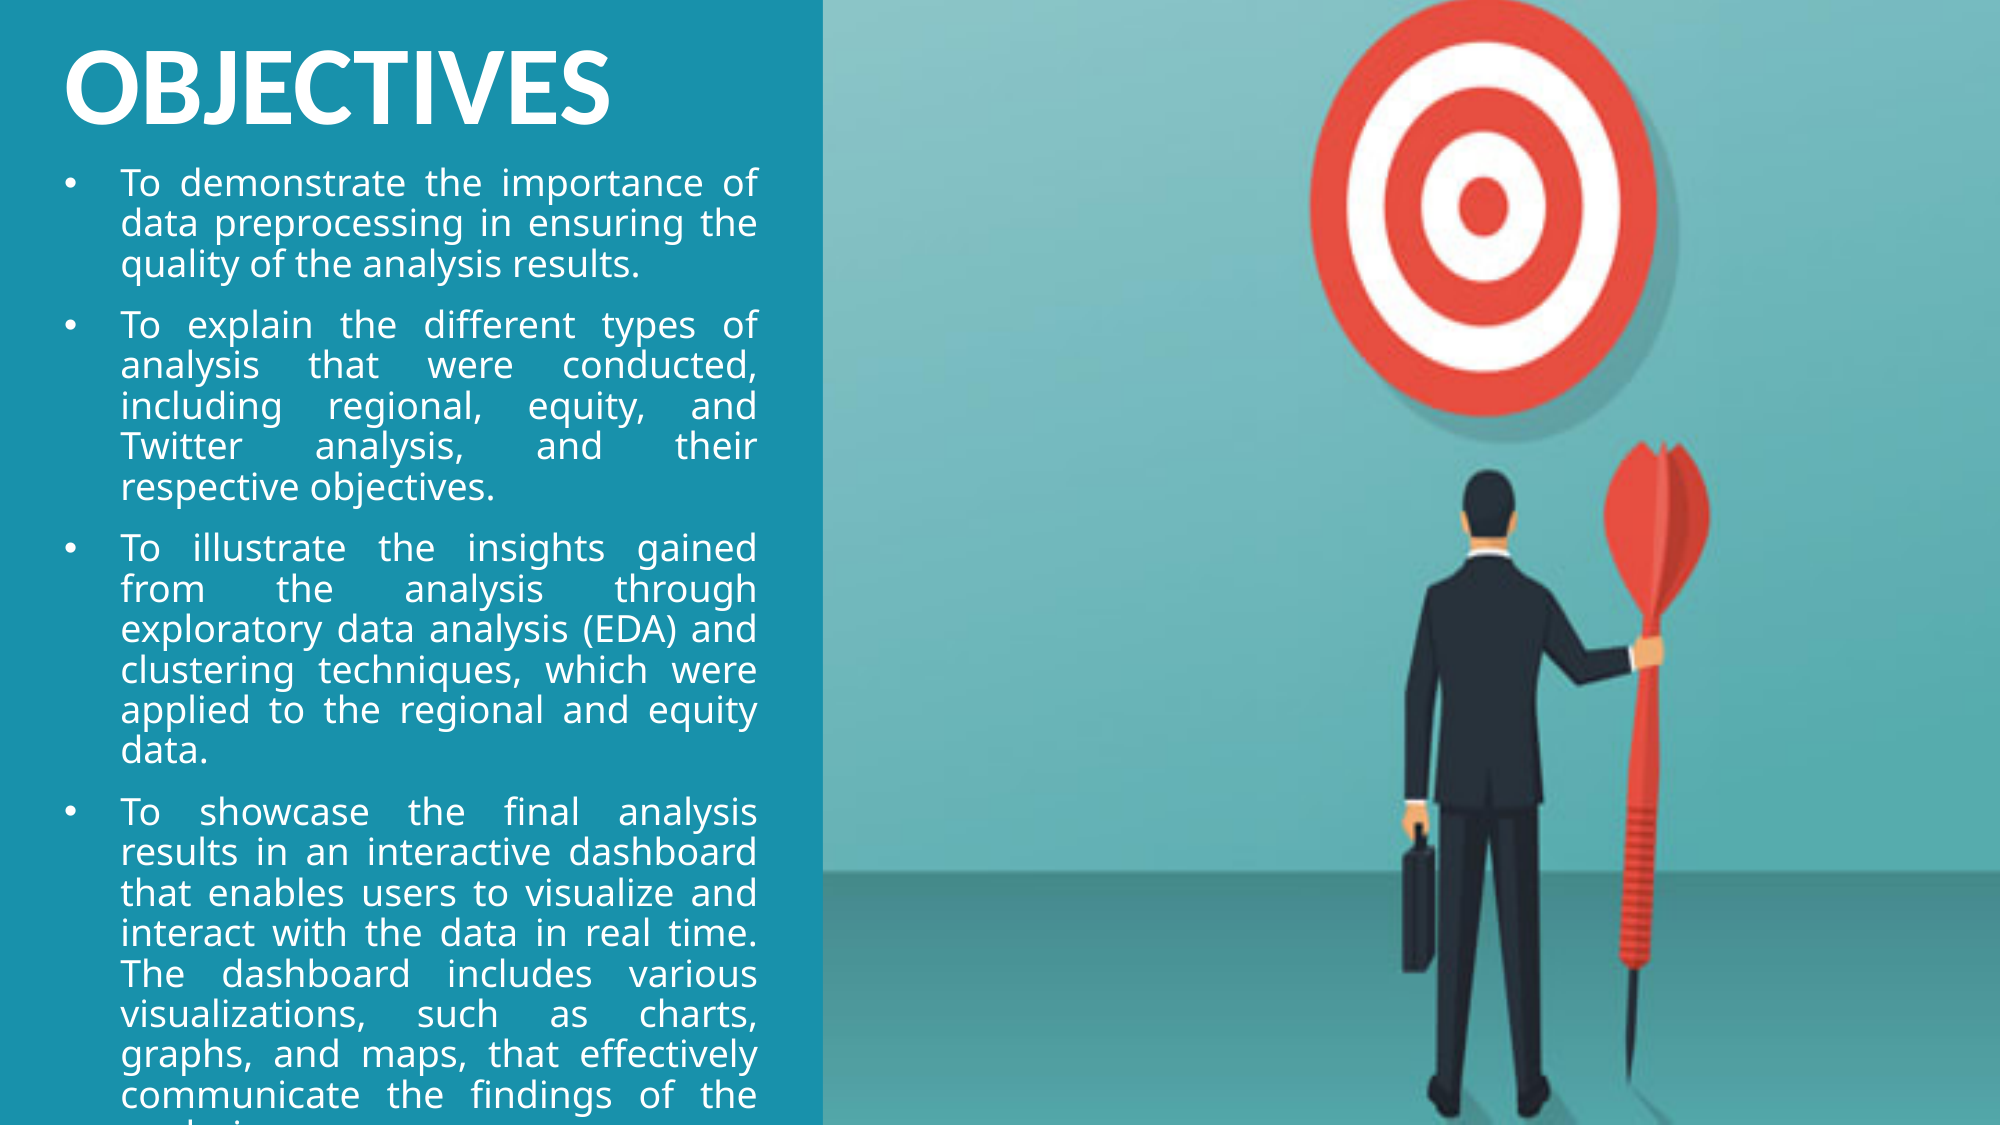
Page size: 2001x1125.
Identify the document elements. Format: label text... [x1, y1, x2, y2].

picture [822, 0, 2000, 1125]
subtitle To demonstrate the importance of data preprocessing in ensuring the quality of the analysis results. To explain the different types of analysis that were conducted, including regional, equity, and Twitter analysis, and their respective objectives. To illustrate the insights gained from the analysis through exploratory data analysis (EDA) and clustering techniques, which were applied to the regional and equity data. To showcase the final analysis results in an interactive dashboard that enables users to visualize and interact with the data in real time. The dashboard includes various visualizations, such as charts, graphs, and maps, that effectively communicate the findings of the analysis. [49, 156, 774, 1084]
title OBJECTIVES [49, 16, 774, 156]
